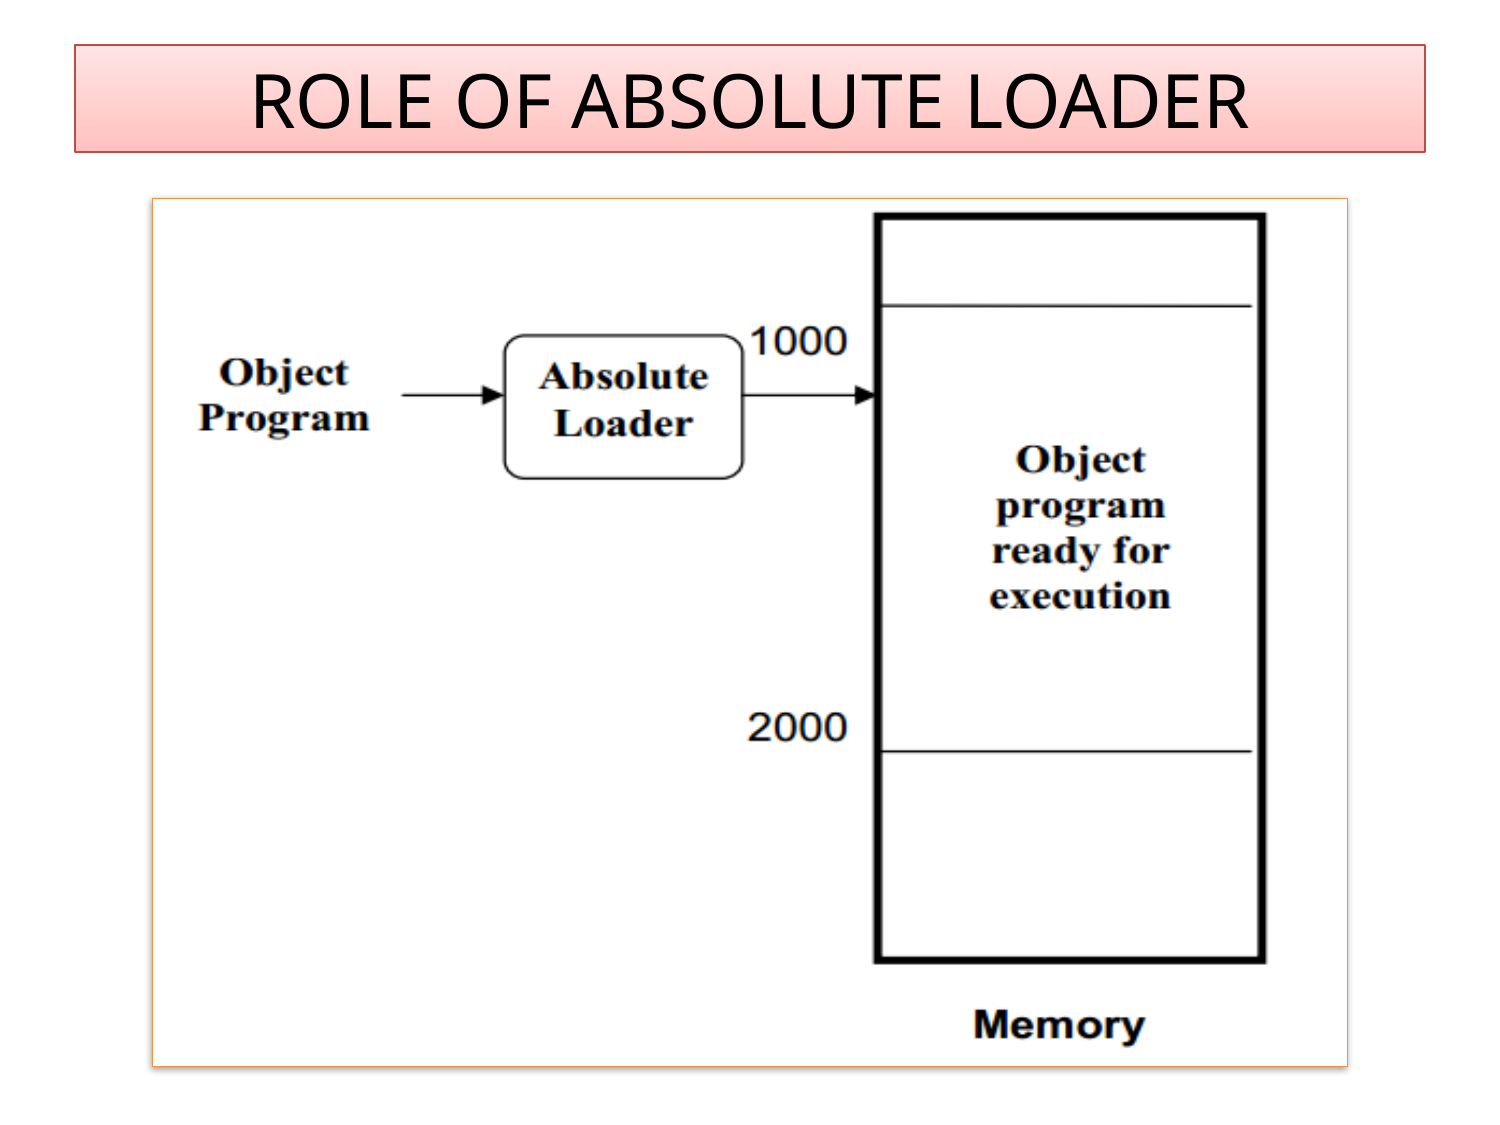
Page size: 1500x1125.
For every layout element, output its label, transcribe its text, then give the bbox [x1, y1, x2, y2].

picture [152, 198, 1348, 1067]
text_box ROLE OF ABSOLUTE LOADER [75, 45, 1425, 153]
